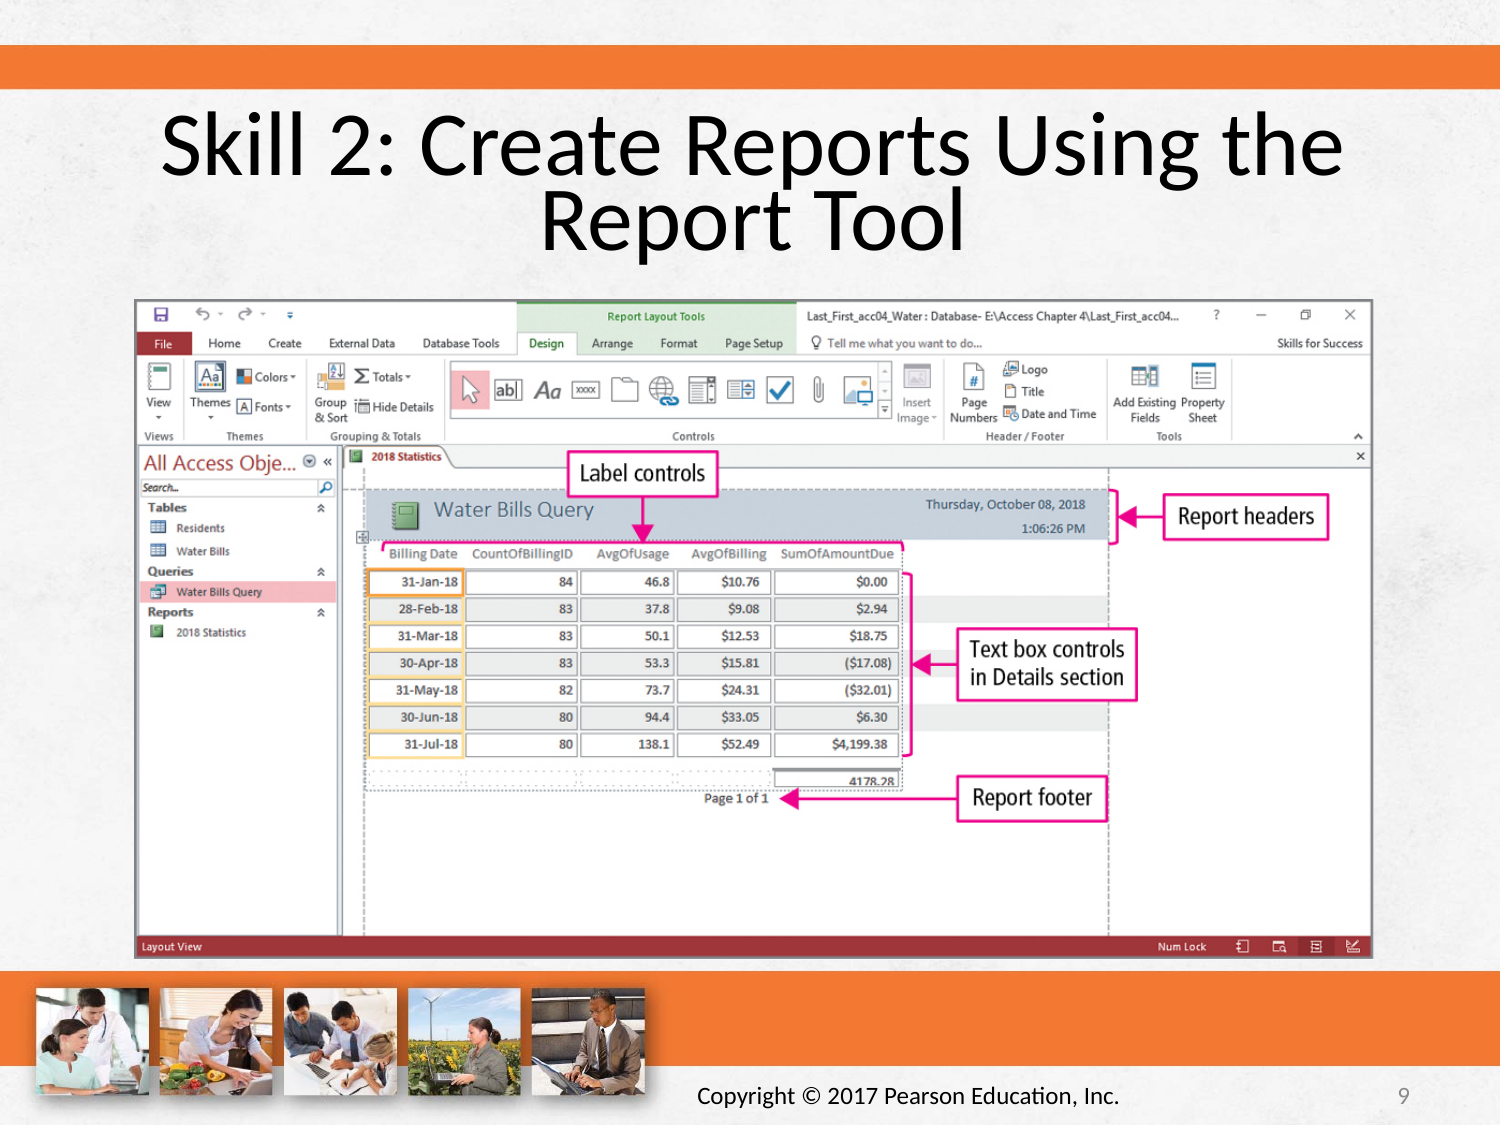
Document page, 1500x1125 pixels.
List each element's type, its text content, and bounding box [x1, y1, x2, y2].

slide_number 9 [1074, 1065, 1425, 1125]
title Skill 2: Create Reports Using the Report Tool [108, 112, 1401, 276]
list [134, 299, 1374, 961]
picture [0, 0, 1500, 1125]
footer Copyright © 2017 Pearson Education, Inc. [649, 1065, 1074, 1125]
